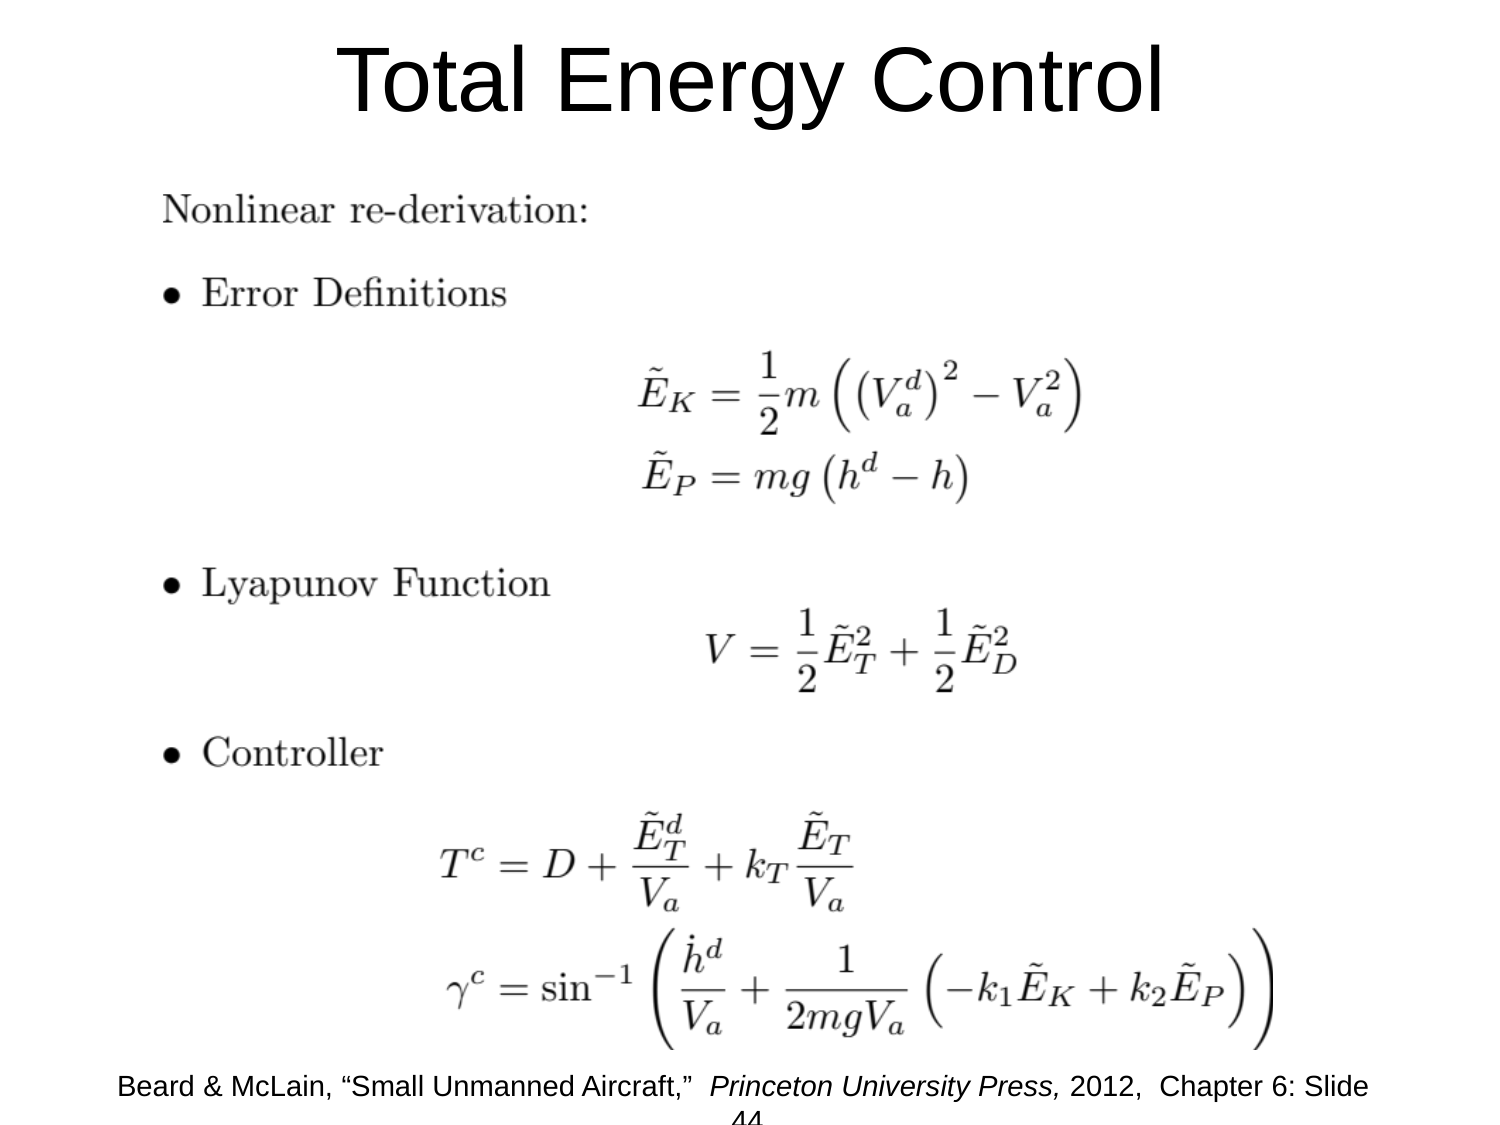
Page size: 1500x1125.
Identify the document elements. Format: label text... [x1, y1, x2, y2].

picture [162, 193, 1273, 1051]
text_box Total Energy Control [76, 25, 1427, 125]
